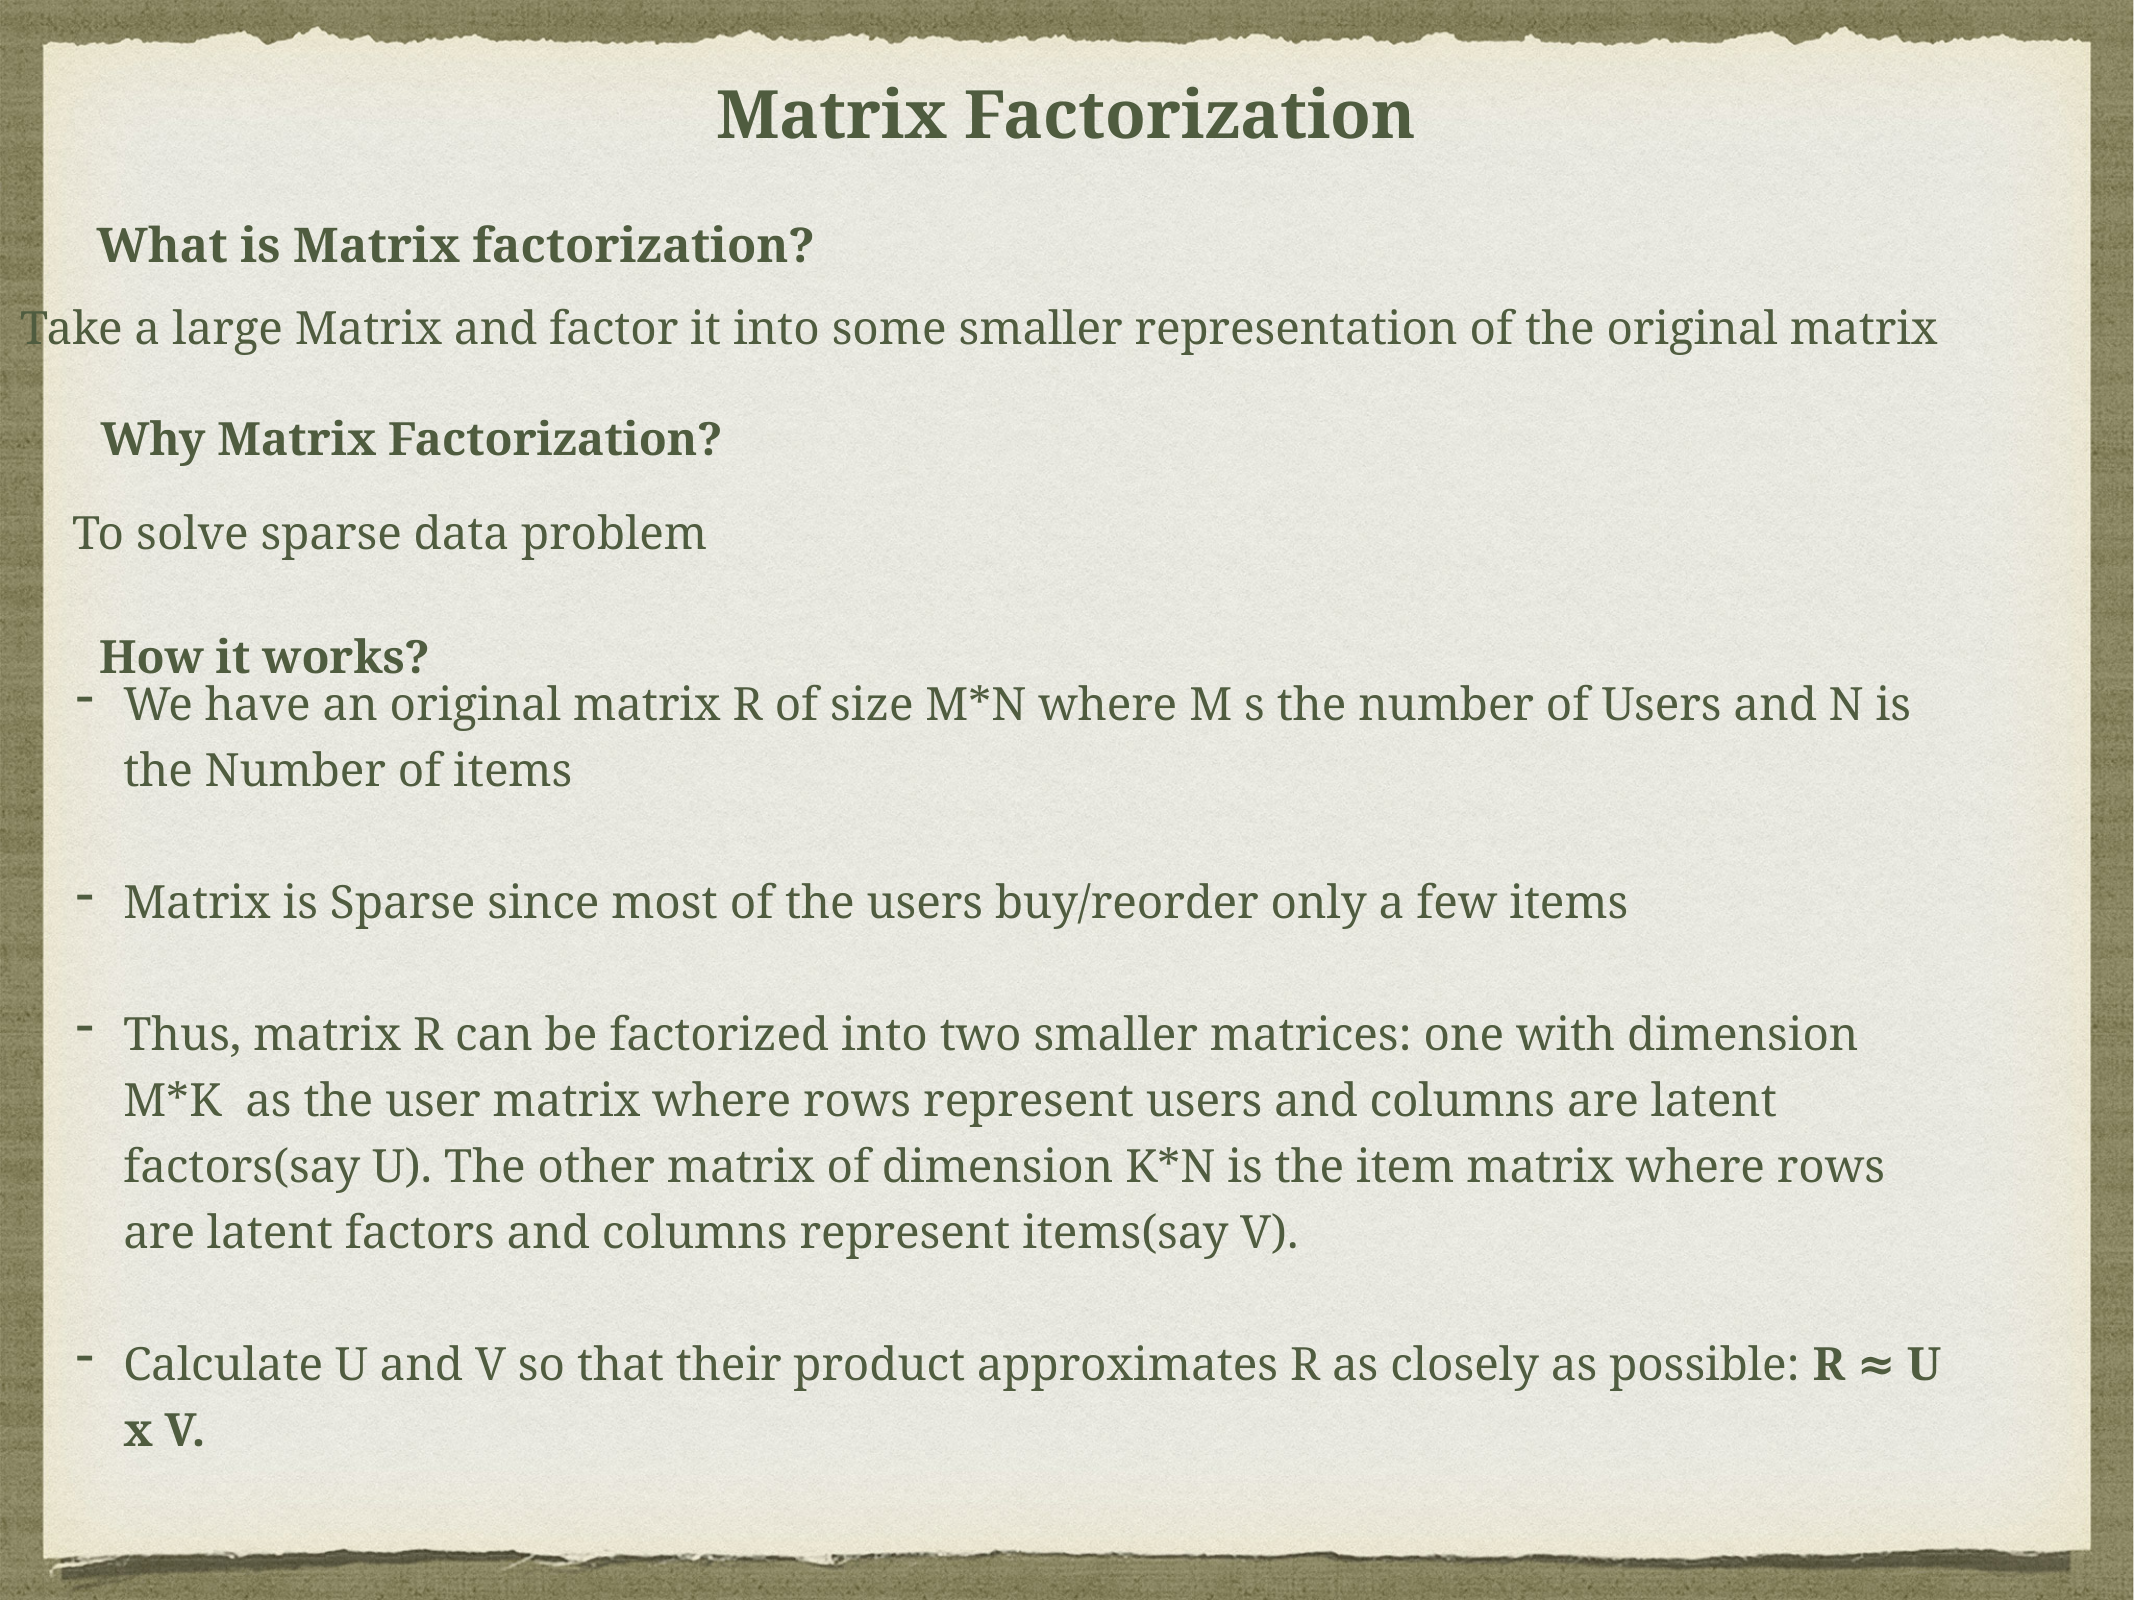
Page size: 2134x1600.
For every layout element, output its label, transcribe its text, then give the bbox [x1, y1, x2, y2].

text_box Matrix Factorization [707, 47, 1426, 161]
text_box Take a large Matrix and factor it into some smaller representation of the original matrix [11, 279, 1948, 363]
text_box How it works? [90, 608, 439, 655]
text_box To solve sparse data problem [63, 484, 716, 568]
text_box What is Matrix factorization? [88, 194, 825, 279]
picture [0, 0, 2134, 1600]
text_box We have an original matrix R of size M*N where M s the number of Users and N is the Number of items Matrix is Sparse since most of the users buy/reorder only a few items Thus, matrix R can be factorized into two smaller matrices: one with dimension M*K as the user matrix where rows represent users and columns are latent factors(say U). The other matrix of dimension K*N is the item matrix where rows are latent factors and columns represent items(say V). Calculate U and V so that their product approximates R as closely as possible: R ≈ U x V. [67, 655, 1963, 1464]
text_box Why Matrix Factorization? [92, 389, 732, 473]
